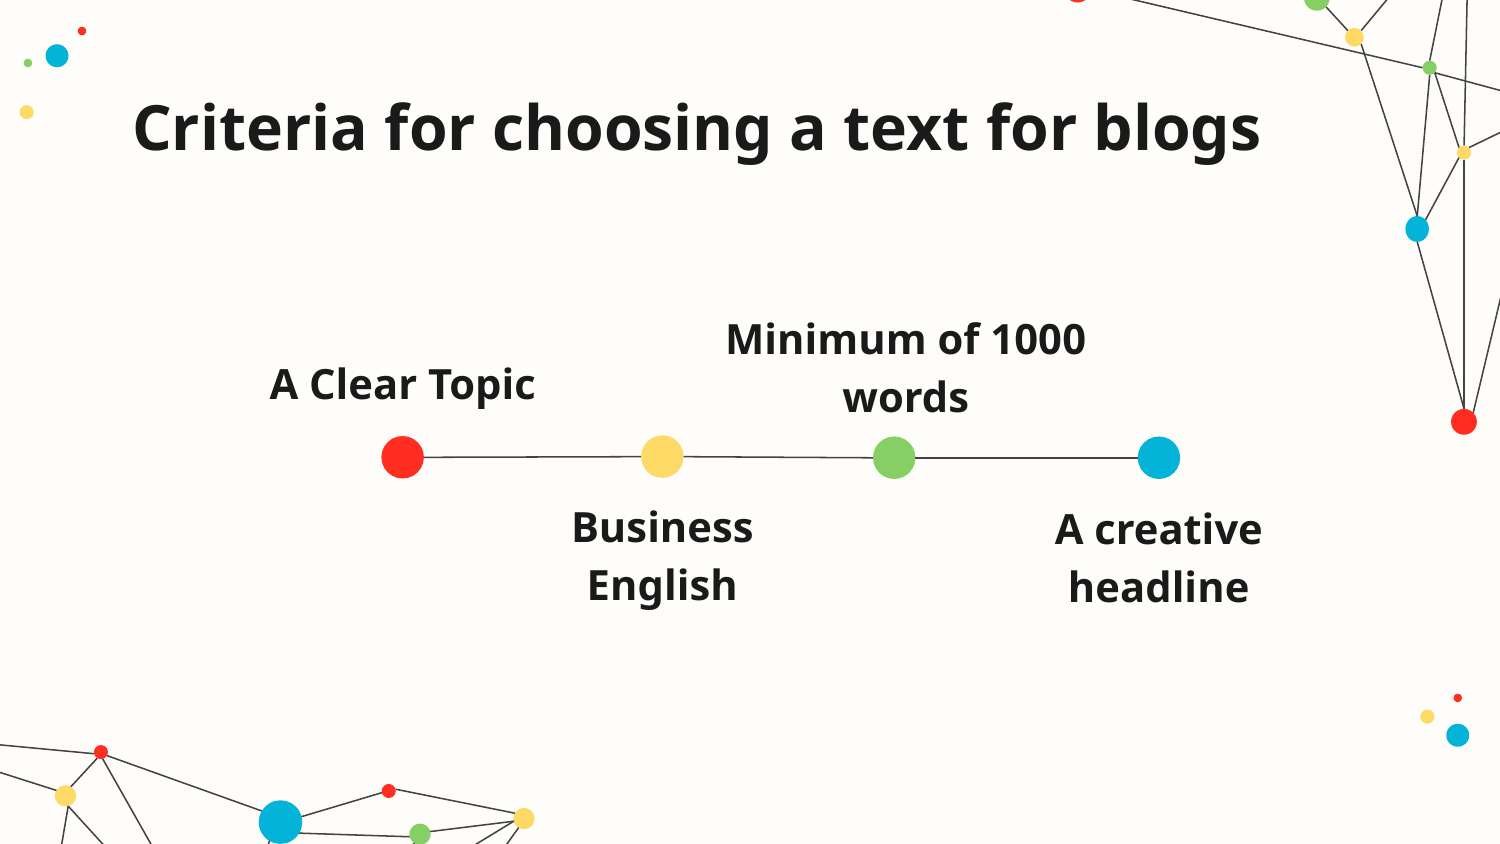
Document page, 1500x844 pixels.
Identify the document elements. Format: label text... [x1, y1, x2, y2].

text_box [1137, 436, 1181, 479]
text_box A creative headline [1036, 542, 1282, 626]
text_box A Clear Topic [159, 335, 647, 417]
text_box [381, 436, 424, 479]
text_box [641, 435, 684, 478]
text_box [873, 436, 916, 479]
text_box Minimum of 1000 words [662, 290, 1150, 374]
title Criteria for choosing a text for blogs [116, 72, 1383, 260]
text_box Business English [495, 536, 830, 624]
